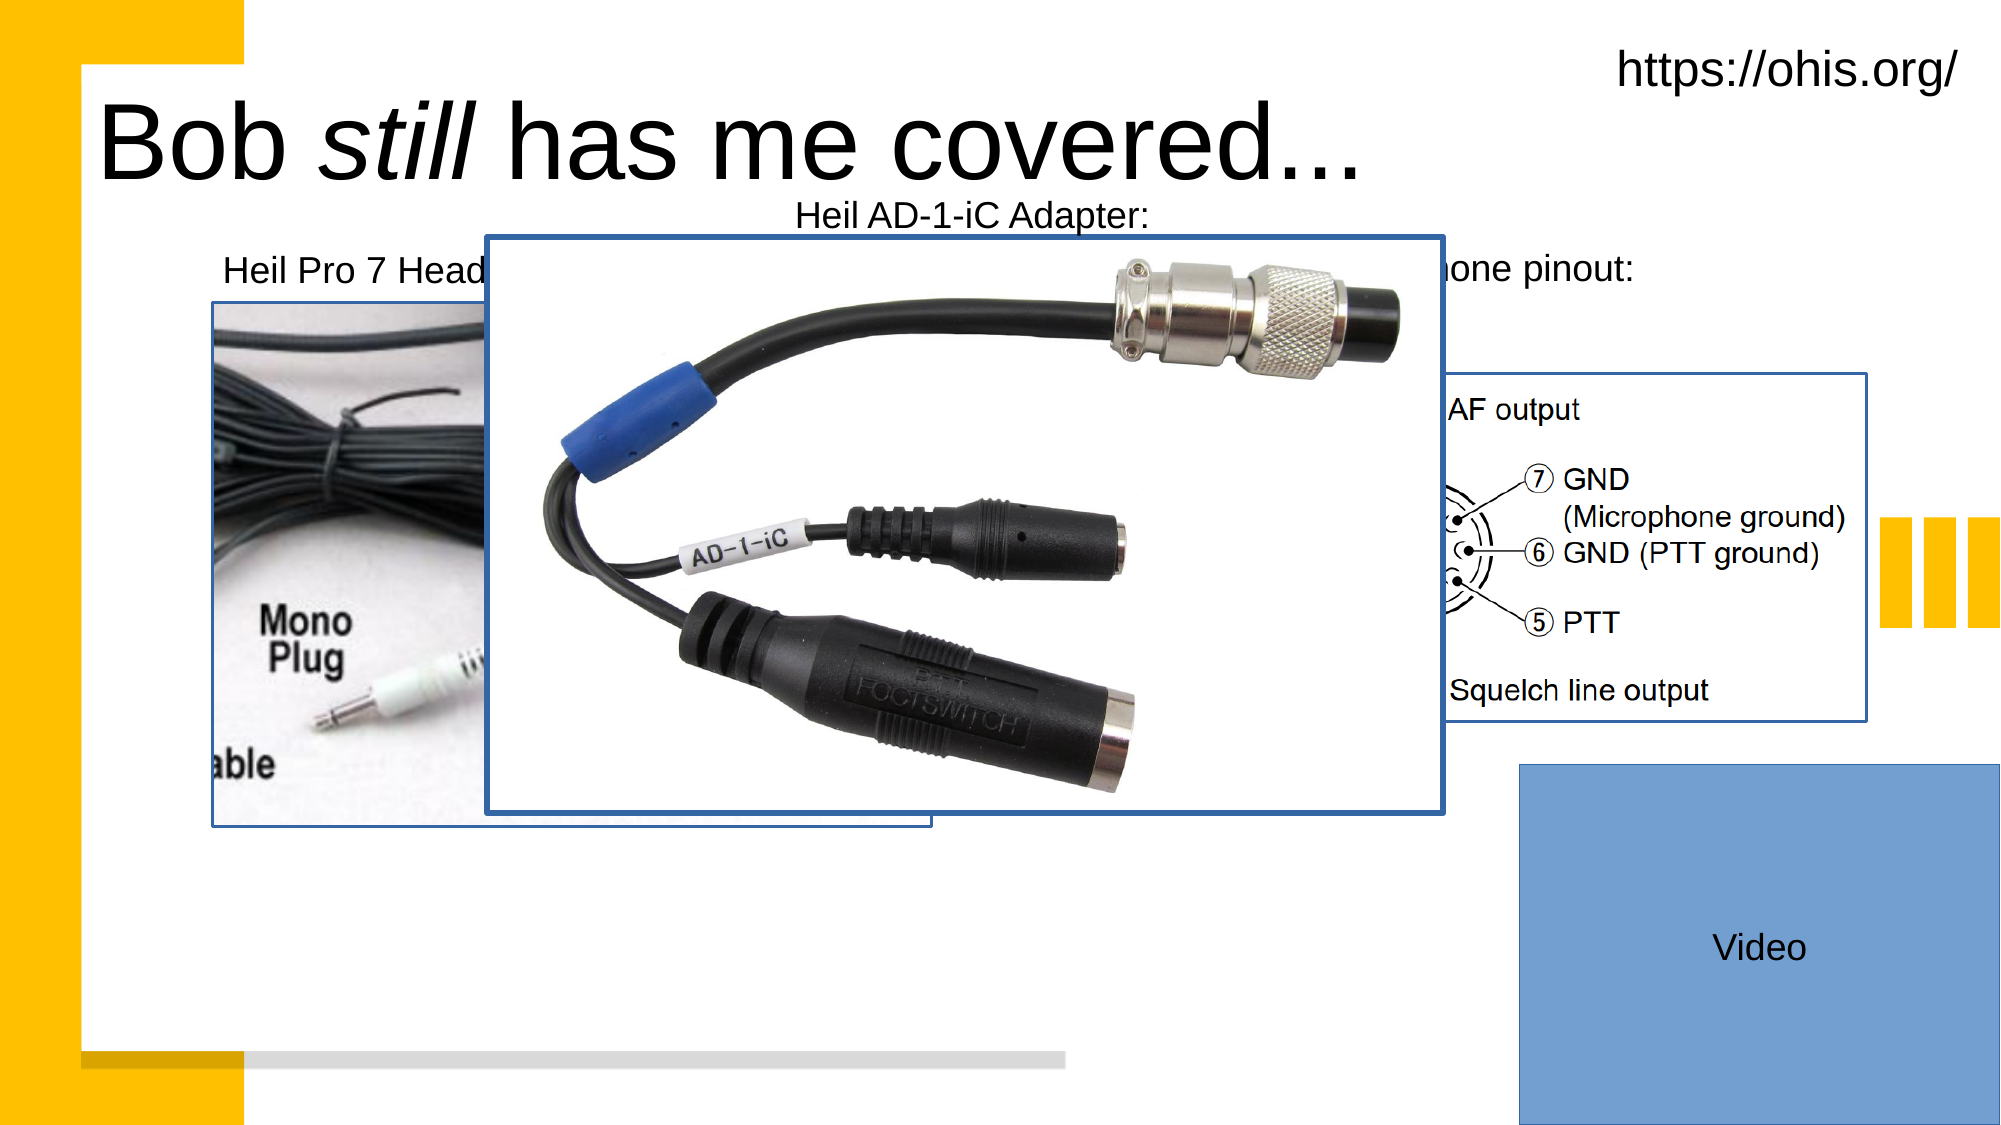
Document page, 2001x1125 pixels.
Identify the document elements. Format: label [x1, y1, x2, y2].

text_box [0, 0, 2000, 1125]
picture [213, 239, 1866, 826]
